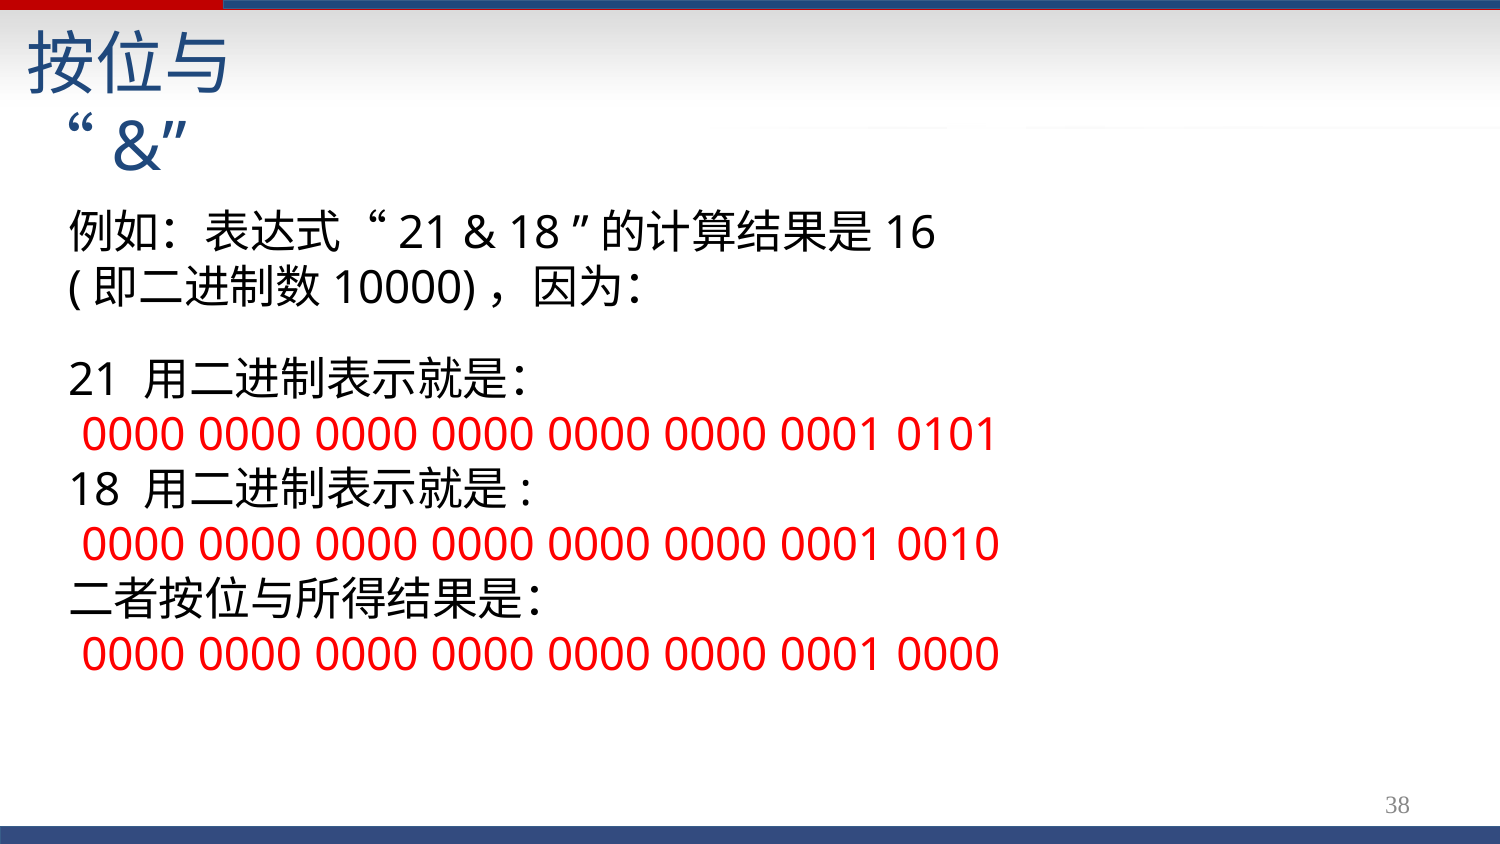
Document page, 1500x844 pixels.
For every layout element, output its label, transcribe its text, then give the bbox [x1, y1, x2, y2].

picture [0, 10, 1500, 129]
slide_number 54 [1378, 789, 1417, 844]
text_box 例如：表达式“21 & 18 ”的计算结果是16 (即二进制数10000)，因为： 21 用二进制表示就是： 0000 0000 0000 0000 0000 0000 0001 0101 18 用二进制表示就是: 0000 0000 0000 0000 0000 0000 0001 0010 二者按位与所得结果是： 0000 0000 0000 0000 0000 0000 0001 0000 [66, 201, 1037, 680]
title 按位与 “&” [24, 17, 346, 185]
